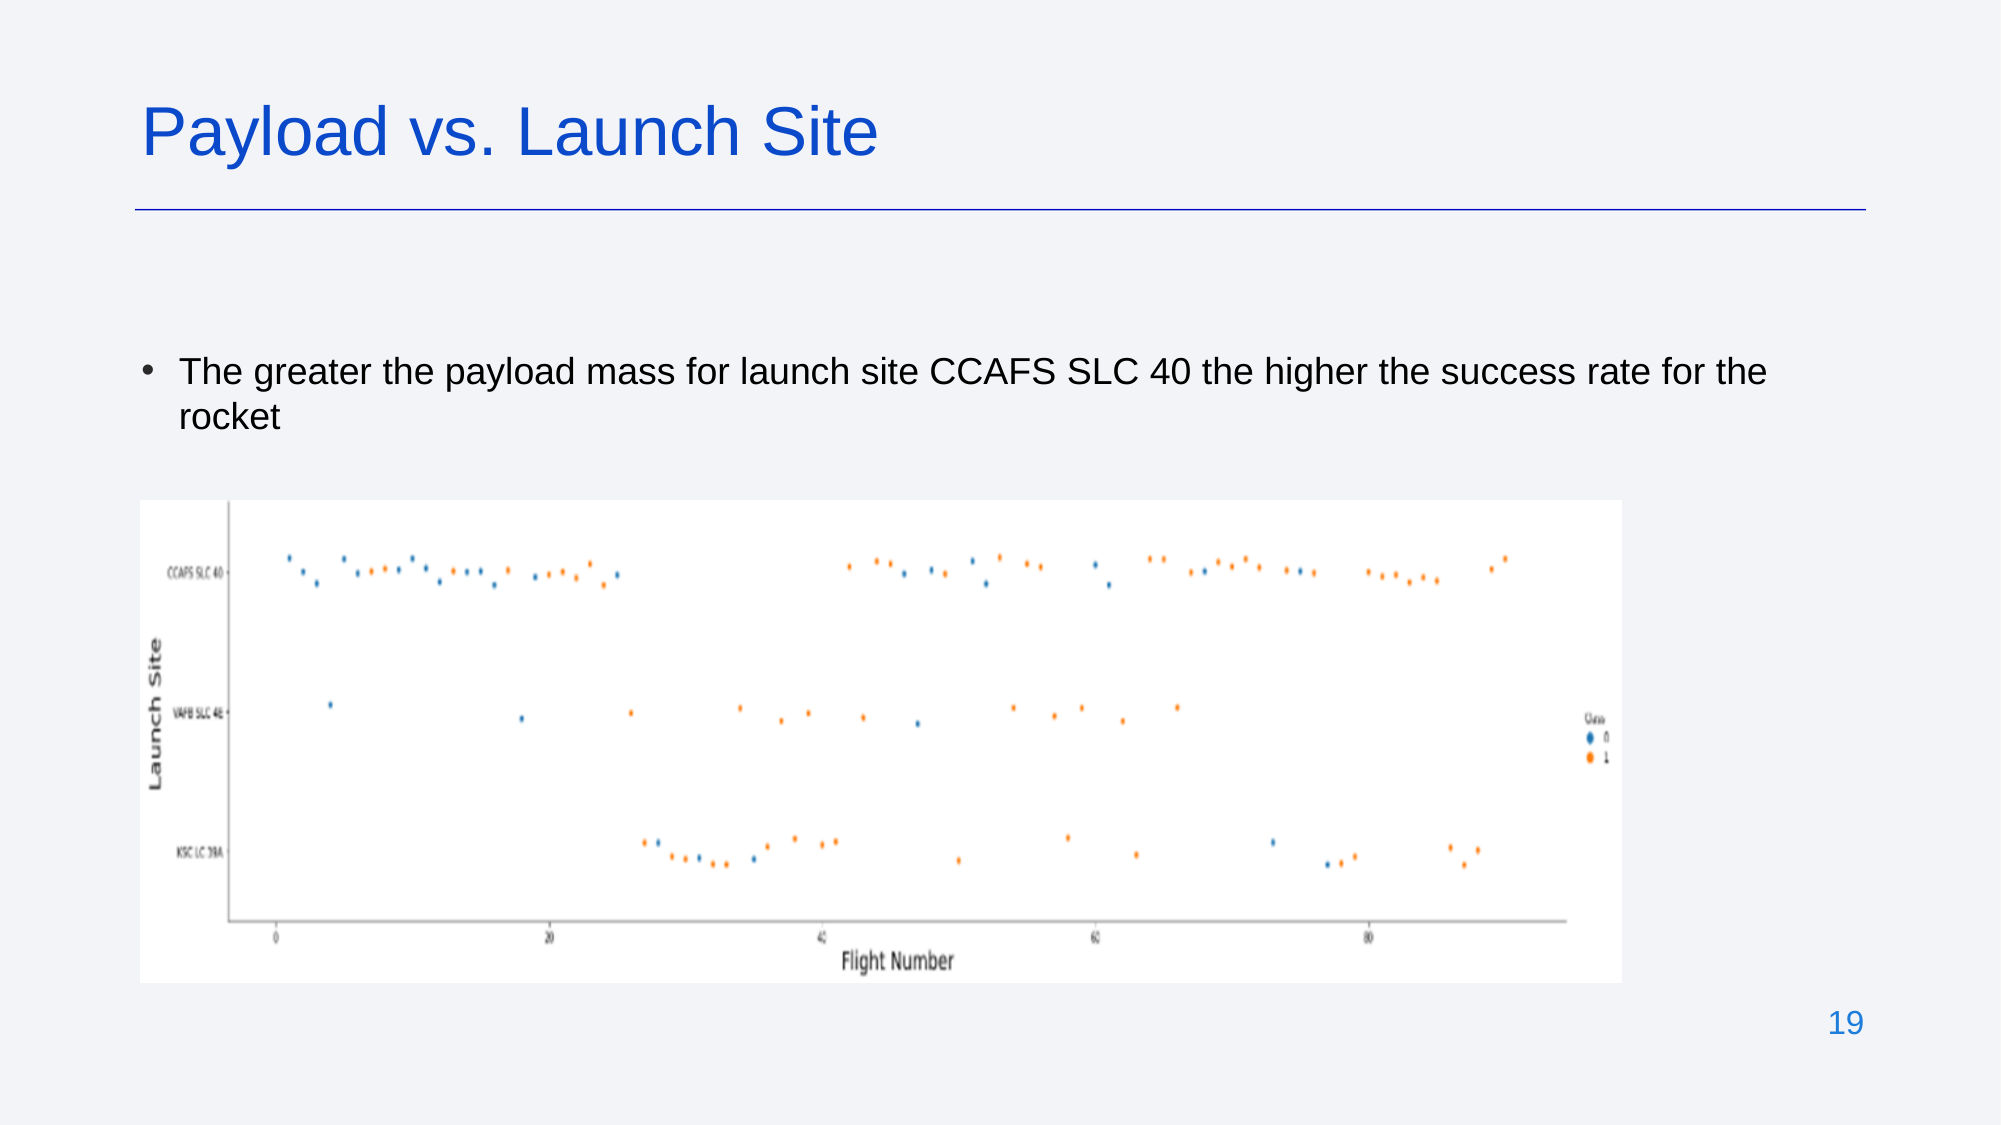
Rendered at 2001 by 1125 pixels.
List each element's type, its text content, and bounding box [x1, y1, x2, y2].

list The greater the payload mass for launch site CCAFS SLC 40 the higher the success rate for the rocket [126, 339, 1805, 496]
picture [0, 0, 2001, 1125]
text_box Payload vs. Launch Site [126, 88, 1852, 179]
slide_number ‹#› [1429, 988, 1880, 1055]
